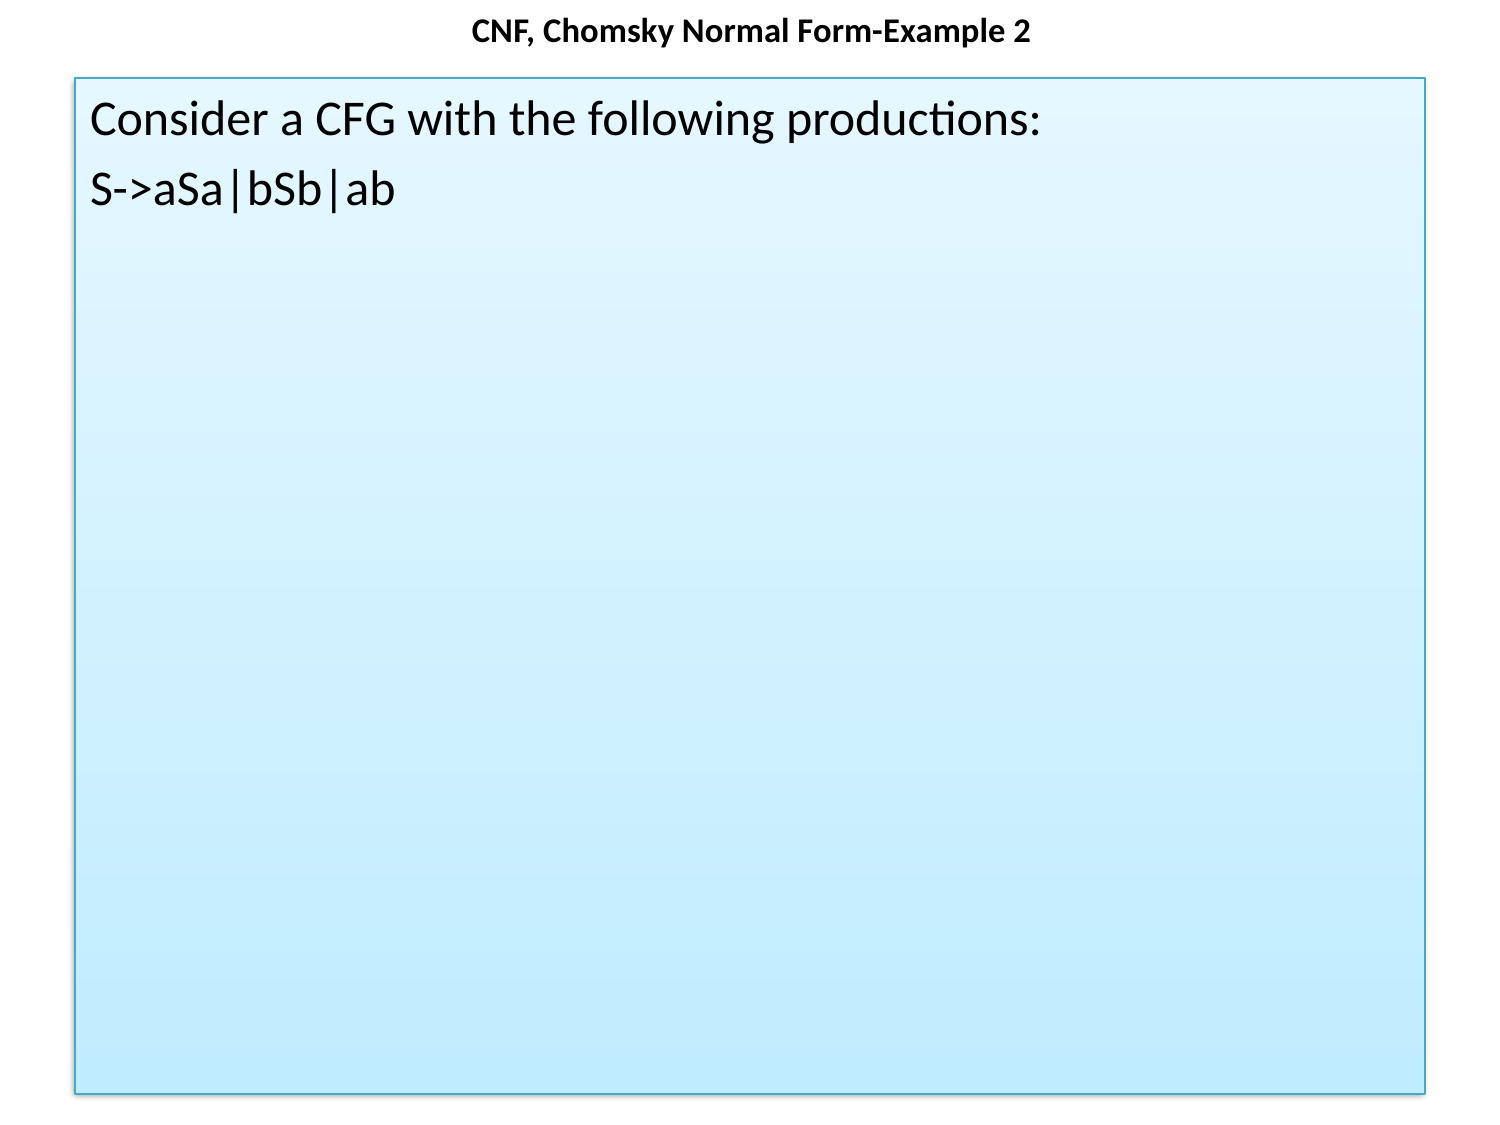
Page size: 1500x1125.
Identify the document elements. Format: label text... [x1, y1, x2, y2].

footer Prof. Shweta Dhawan Chachra [512, 1042, 988, 1103]
list Consider a CFG with the following productions: S->aSa|bSb|ab [74, 77, 1426, 1095]
title CNF, Chomsky Normal Form-Example 2 [76, 0, 1427, 57]
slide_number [75, 1042, 425, 1103]
slide_number 10 [1074, 1042, 1425, 1103]
